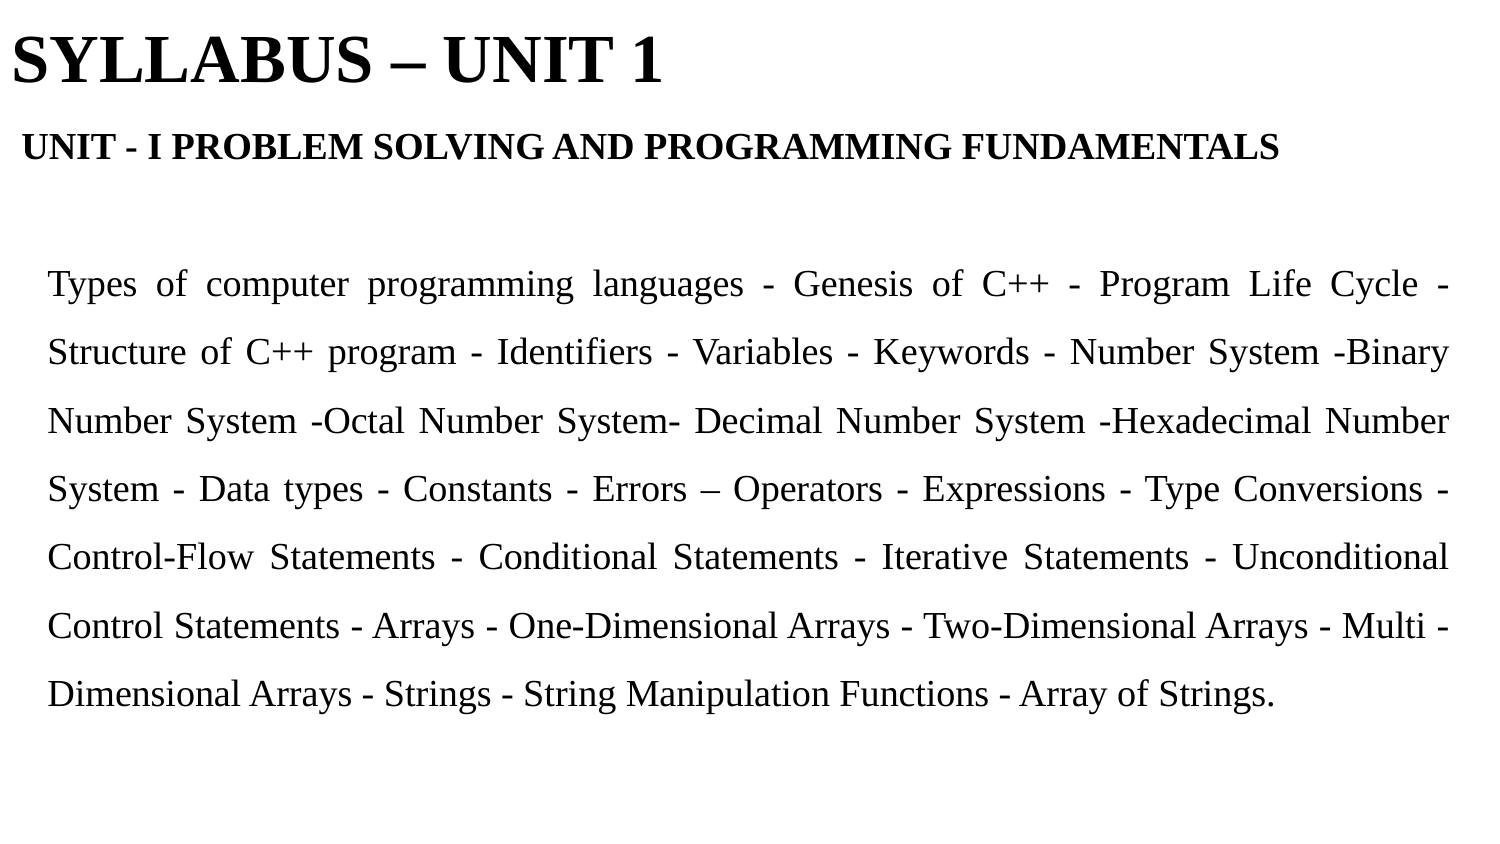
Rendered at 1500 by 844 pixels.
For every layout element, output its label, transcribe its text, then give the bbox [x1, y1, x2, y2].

title SYLLABUS – UNIT 1 [0, 0, 1294, 121]
list UNIT - I PROBLEM SOLVING AND PROGRAMMING FUNDAMENTALS Types of computer programming languages - Genesis of C++ - Program Life Cycle -Structure of C++ program - Identifiers - Variables - Keywords - Number System -Binary Number System -Octal Number System- Decimal Number System -Hexadecimal Number System - Data types - Constants - Errors – Operators - Expressions - Type Conversions - Control-Flow Statements - Conditional Statements - Iterative Statements - Unconditional Control Statements - Arrays - One-Dimensional Arrays - Two-Dimensional Arrays - Multi -Dimensional Arrays - Strings - String Manipulation Functions - Array of Strings. [9, 120, 1461, 773]
